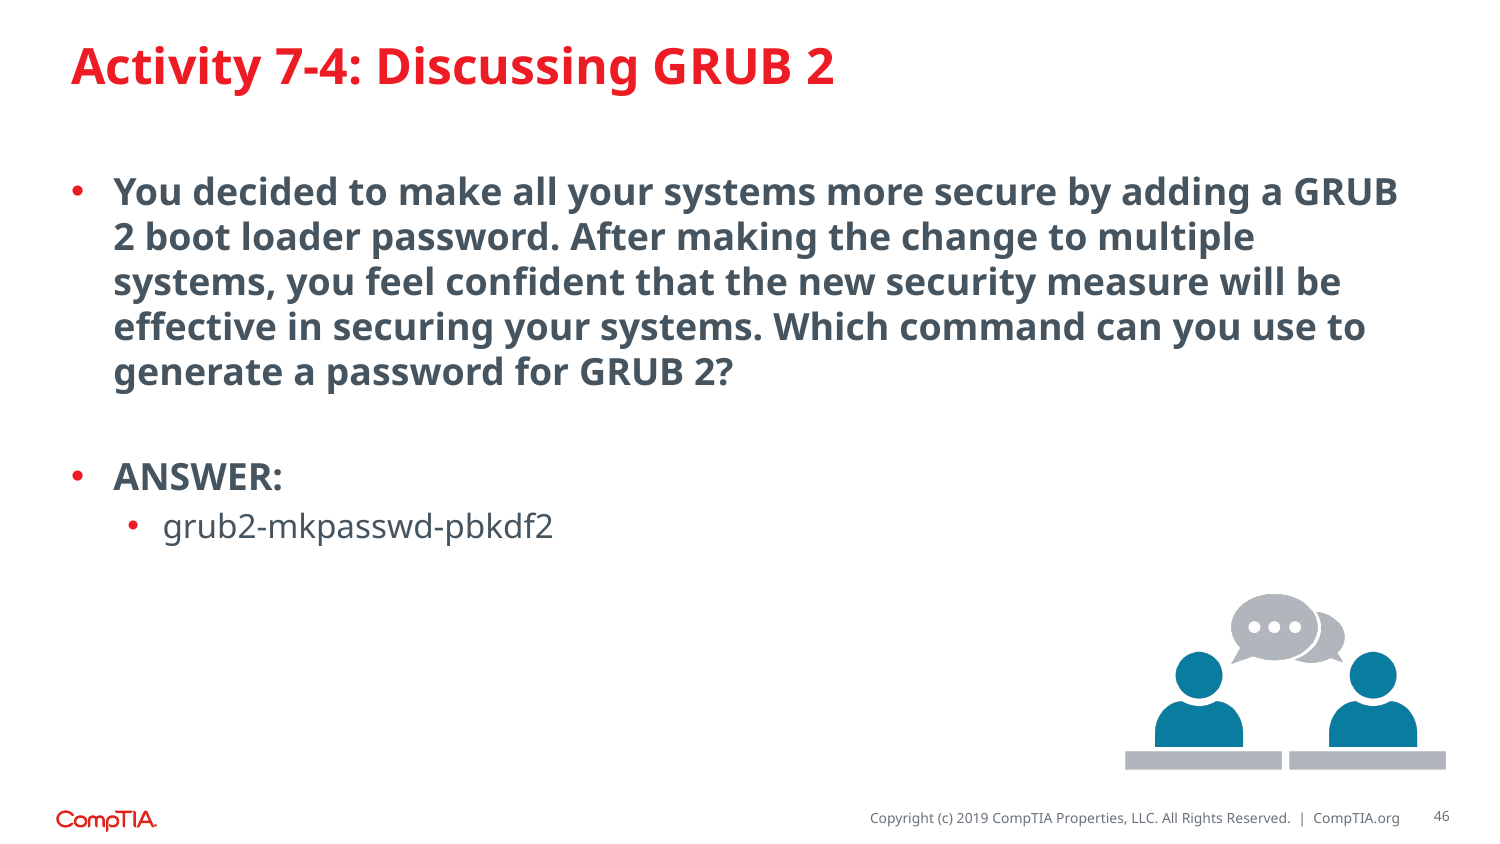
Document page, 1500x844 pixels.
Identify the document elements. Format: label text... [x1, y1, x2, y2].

slide_number 46 [1407, 800, 1450, 835]
list You decided to make all your systems more secure by adding a GRUB 2 boot loader password. After making the change to multiple systems, you feel confident that the new security measure will be effective in securing your systems. Which command can you use to generate a password for GRUB 2? ANSWER: grub2-mkpasswd-pbkdf2 [56, 160, 1444, 768]
title Activity 7-4: Discussing GRUB 2 [56, 12, 1350, 117]
picture [1124, 593, 1446, 770]
